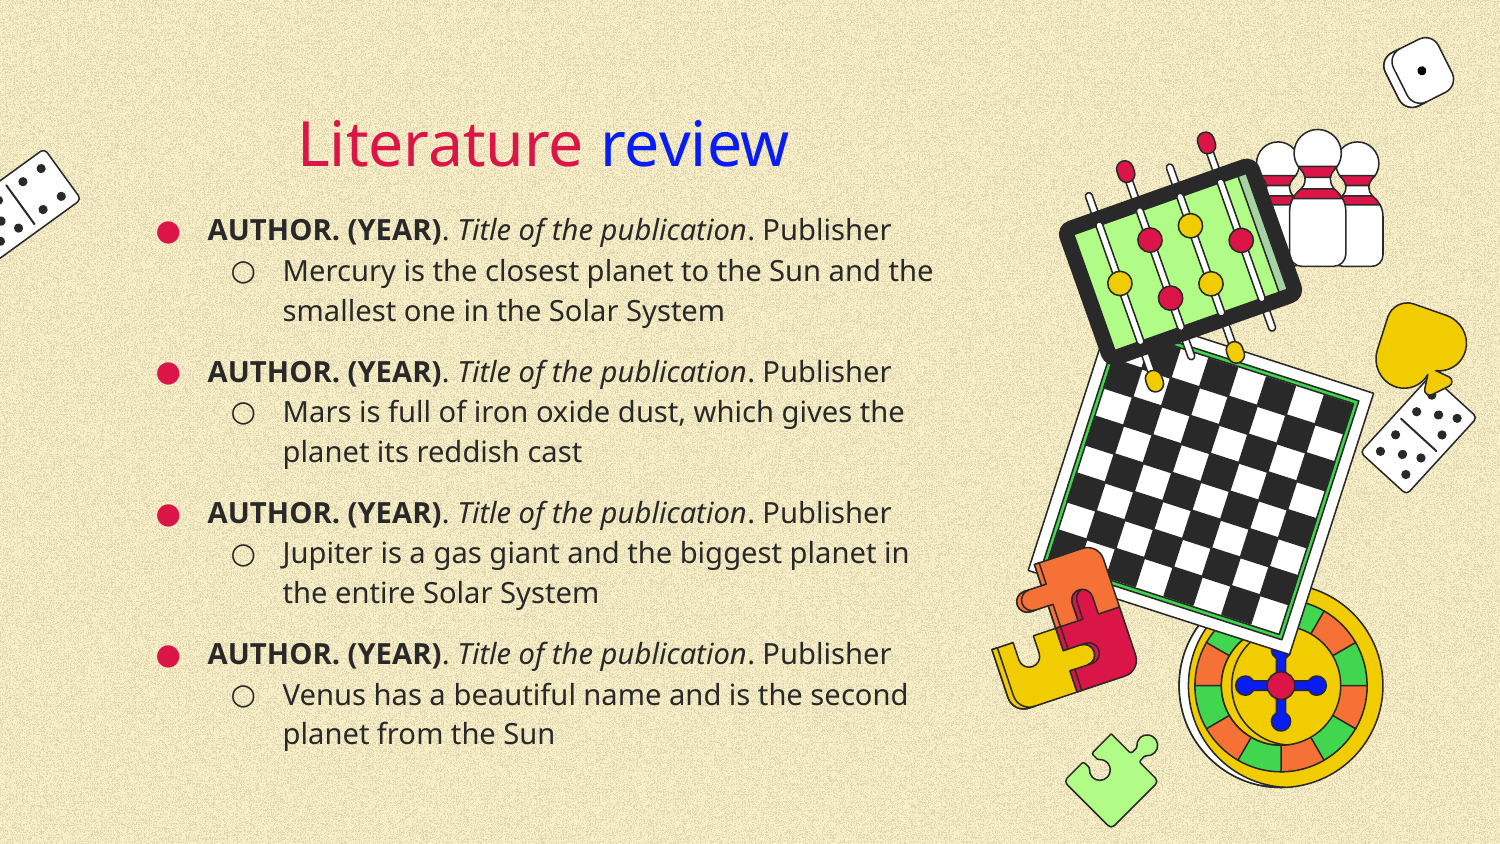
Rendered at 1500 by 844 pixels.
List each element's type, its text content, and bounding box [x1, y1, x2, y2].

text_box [988, 560, 1124, 696]
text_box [1063, 344, 1339, 620]
list AUTHOR. (YEAR). Title of the publication. Publisher Mercury is the closest planet to the Sun and the smallest one in the Solar System AUTHOR. (YEAR). Title of the publication. Publisher Mars is full of iron oxide dust, which gives the planet its reddish cast AUTHOR. (YEAR). Title of the publication. Publisher Jupiter is a gas giant and the biggest planet in the entire Solar System AUTHOR. (YEAR). Title of the publication. Publisher Venus has a beautiful name and is the second planet from the Sun [117, 191, 972, 756]
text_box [1074, 147, 1287, 377]
title Literature review [116, 88, 971, 183]
text_box [1065, 733, 1158, 827]
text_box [1178, 583, 1384, 788]
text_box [1252, 129, 1384, 267]
